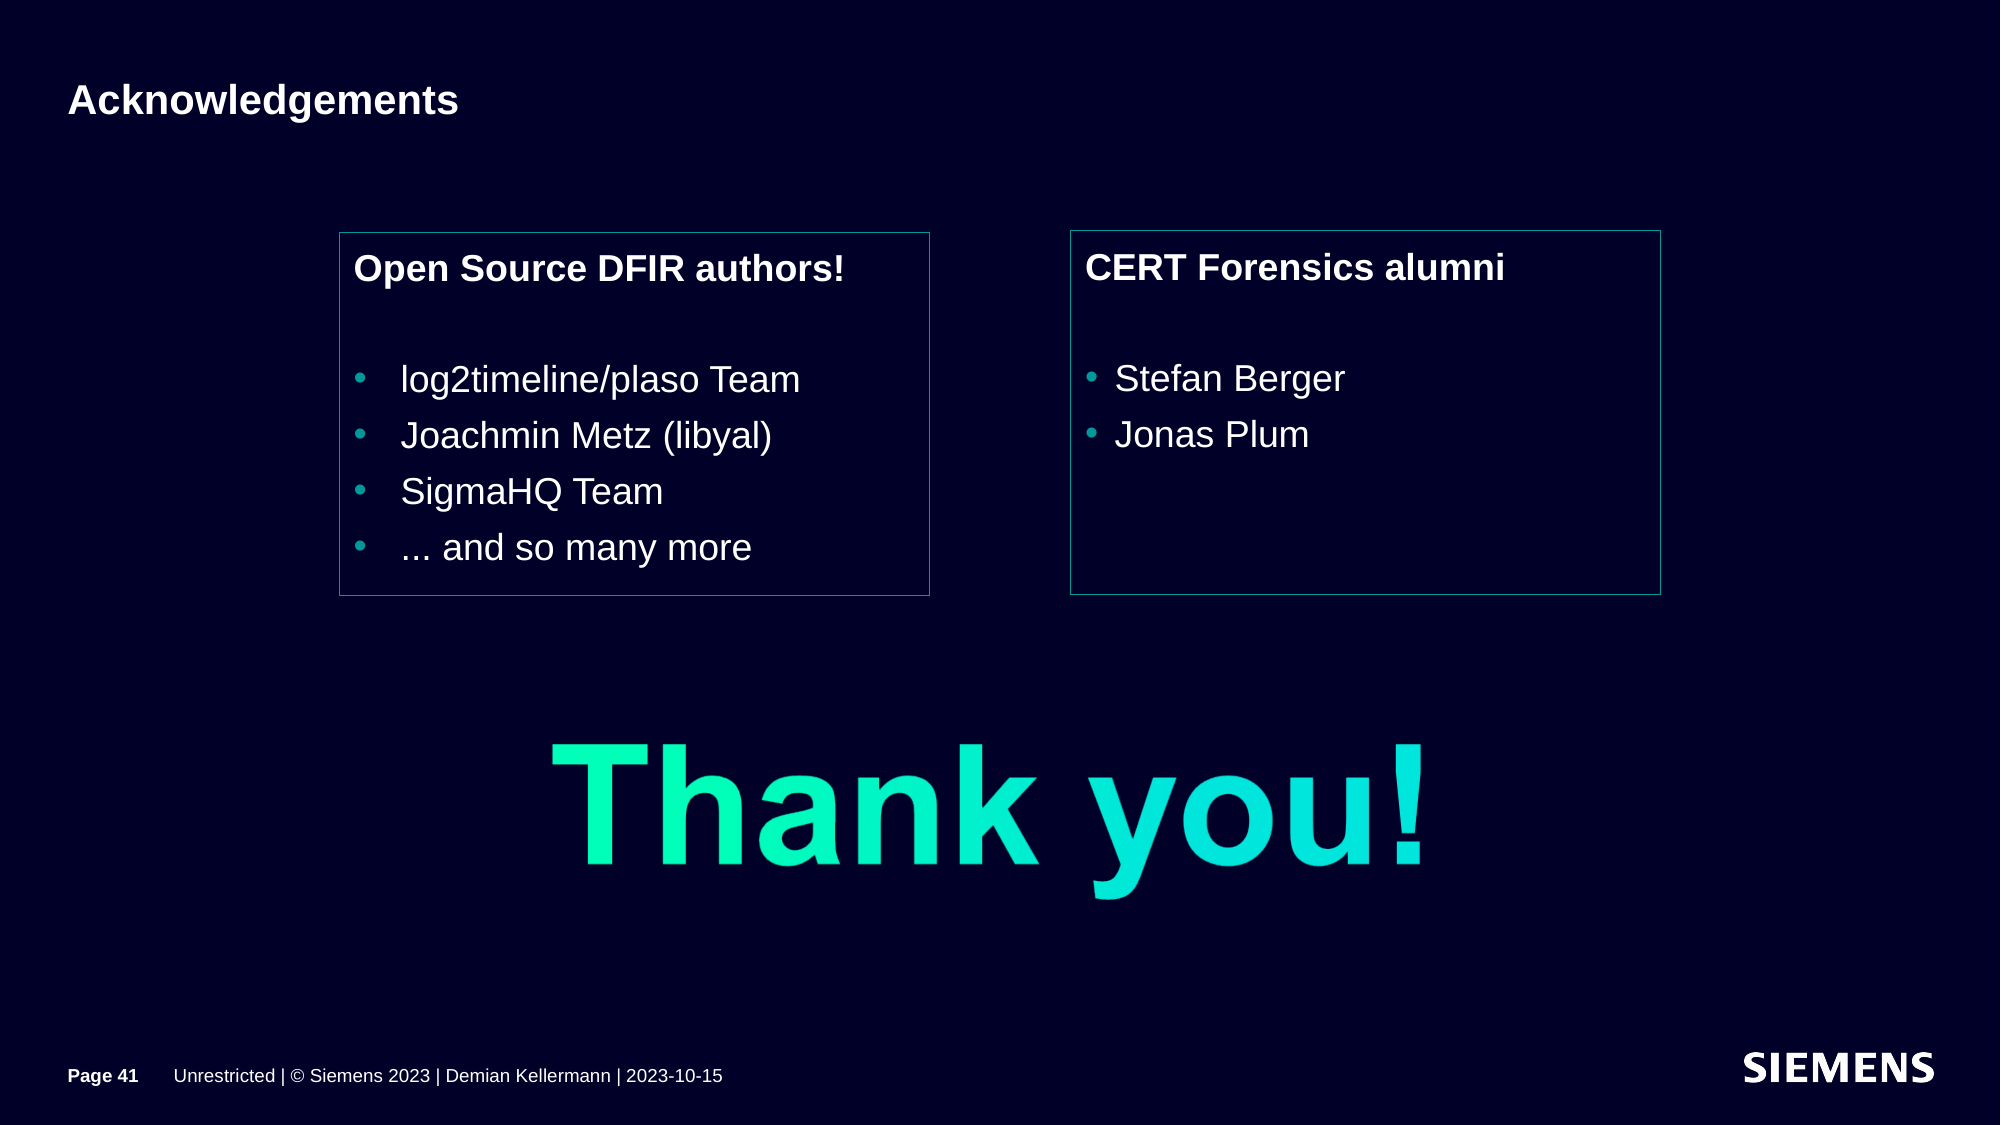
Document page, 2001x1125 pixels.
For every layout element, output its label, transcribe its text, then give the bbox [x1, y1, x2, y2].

title Acknowledgements [67, 78, 1686, 173]
footer Unrestricted | © Siemens 2023 | Demian Kellermann | 2023-10-15 [174, 1035, 1686, 1125]
slide_number Page 41 [67, 1035, 174, 1125]
picture [549, 721, 1451, 910]
text_box Open Source DFIR authors! log2timeline/plaso Team Joachmin Metz (libyal) SigmaHQ Team ... and so many more [339, 232, 930, 596]
picture [1744, 1052, 1934, 1083]
text_box CERT Forensics alumni Stefan Berger Jonas Plum [1070, 230, 1661, 595]
